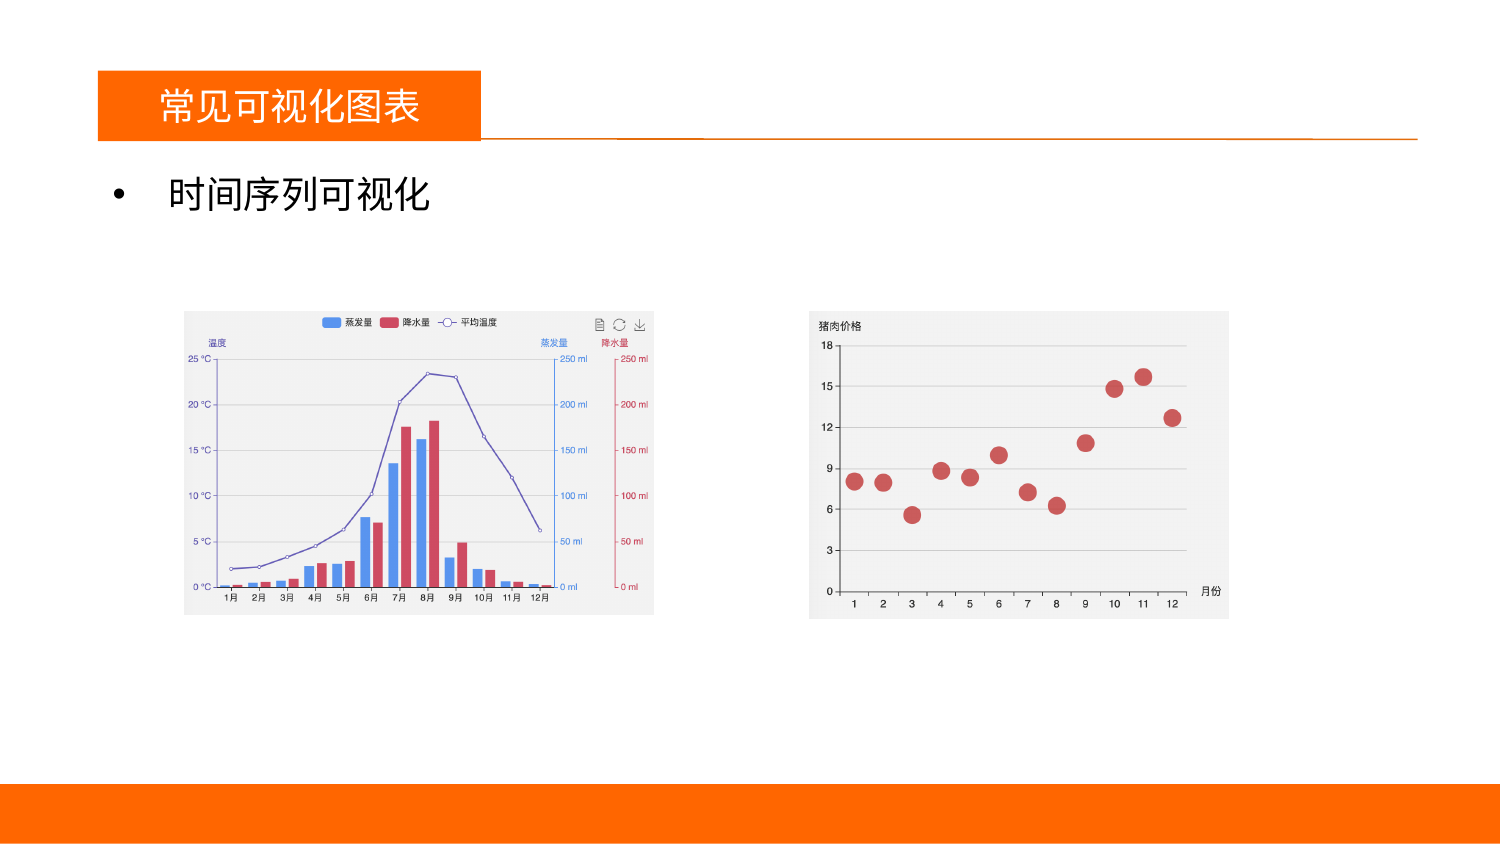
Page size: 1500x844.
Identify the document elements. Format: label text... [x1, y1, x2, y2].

picture [184, 311, 654, 616]
text_box [99, 70, 130, 147]
text_box 时间序列可视化 [97, 164, 1418, 224]
text_box 常见可视化图表 [96, 68, 483, 143]
text_box [0, 782, 1500, 844]
picture [809, 311, 1229, 619]
